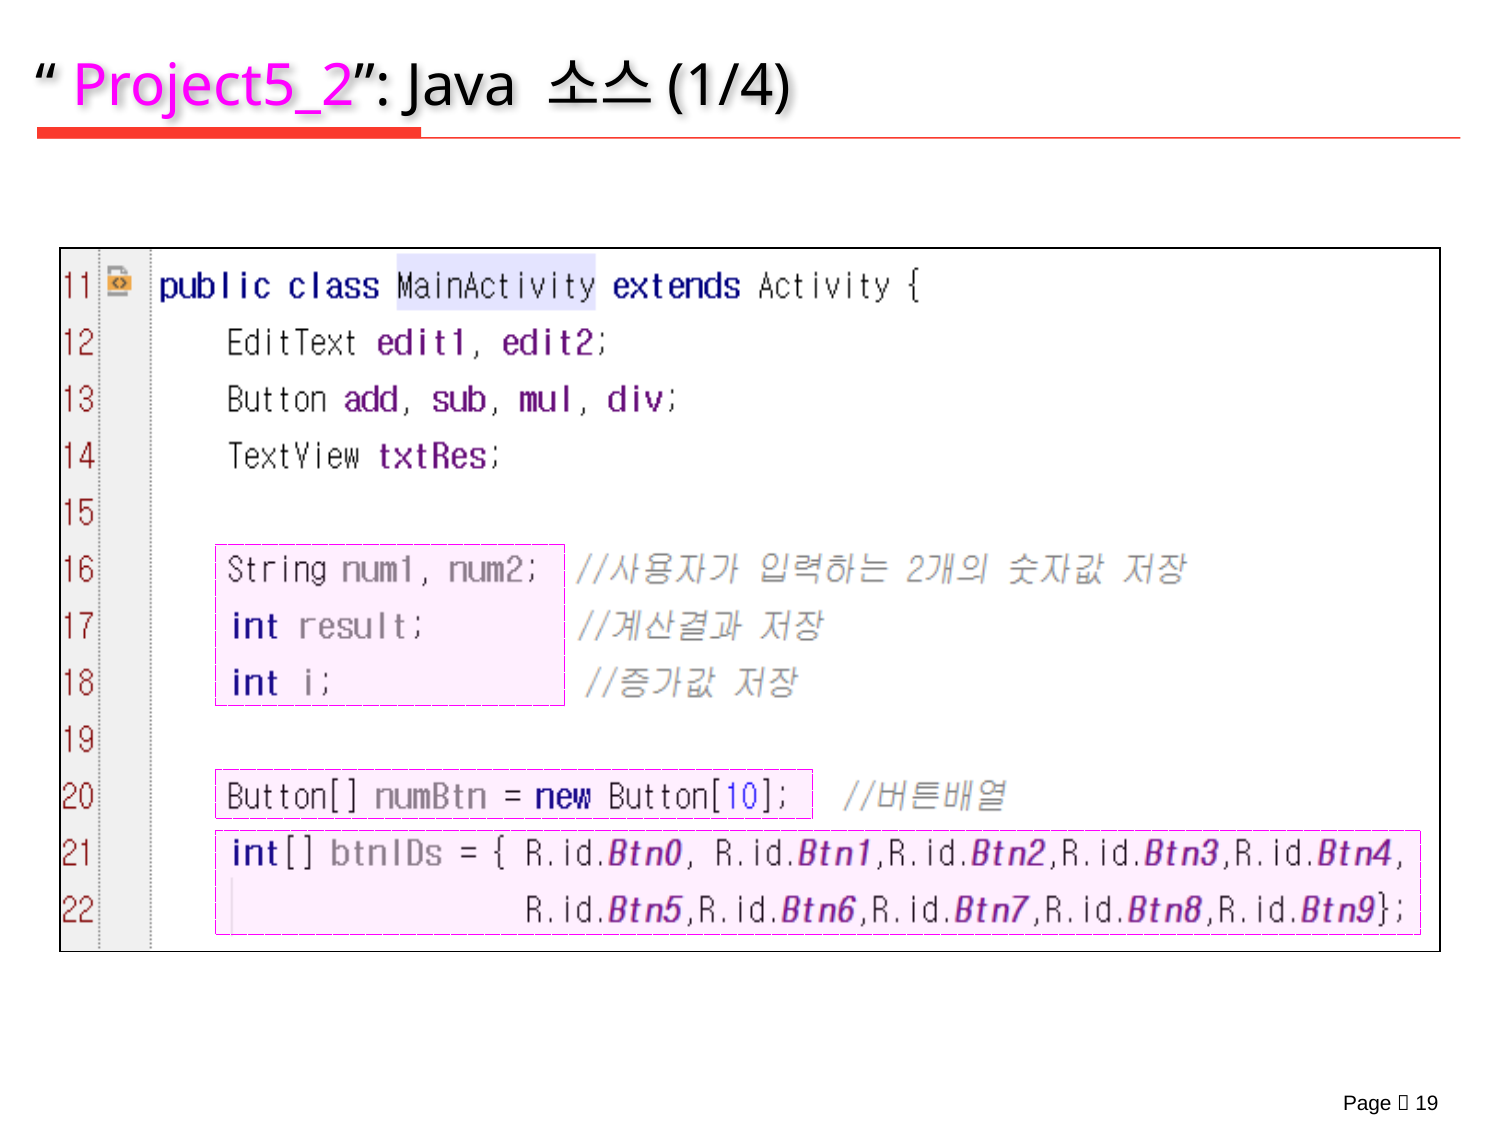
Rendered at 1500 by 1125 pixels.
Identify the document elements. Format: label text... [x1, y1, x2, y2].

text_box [60, 248, 1440, 952]
title “ Project5_2”: Java 소스(1/4) [35, 47, 1434, 142]
